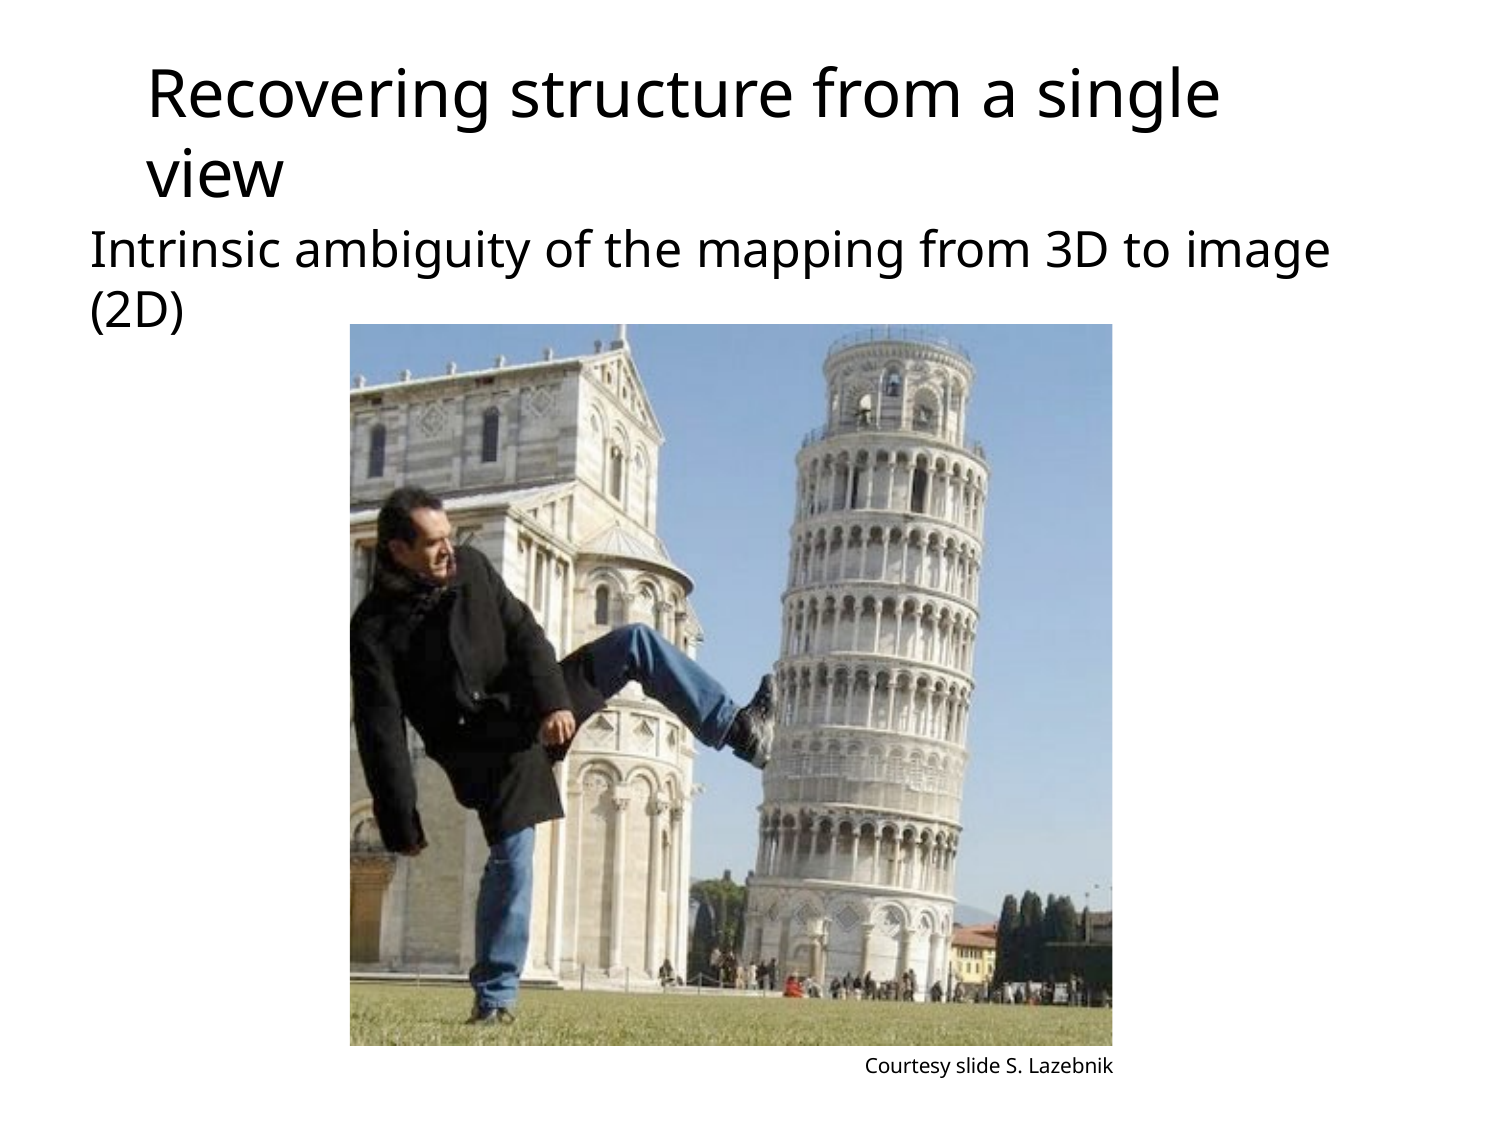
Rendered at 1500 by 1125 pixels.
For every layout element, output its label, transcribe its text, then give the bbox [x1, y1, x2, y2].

text_box Intrinsic ambiguity of the mapping from 3D to image (2D) [87, 215, 1397, 338]
text_box [349, 338, 1113, 1046]
text_box Recovering structure from a single view [144, 48, 1331, 211]
text_box Courtesy slide S. Lazebnik [862, 1050, 1115, 1078]
